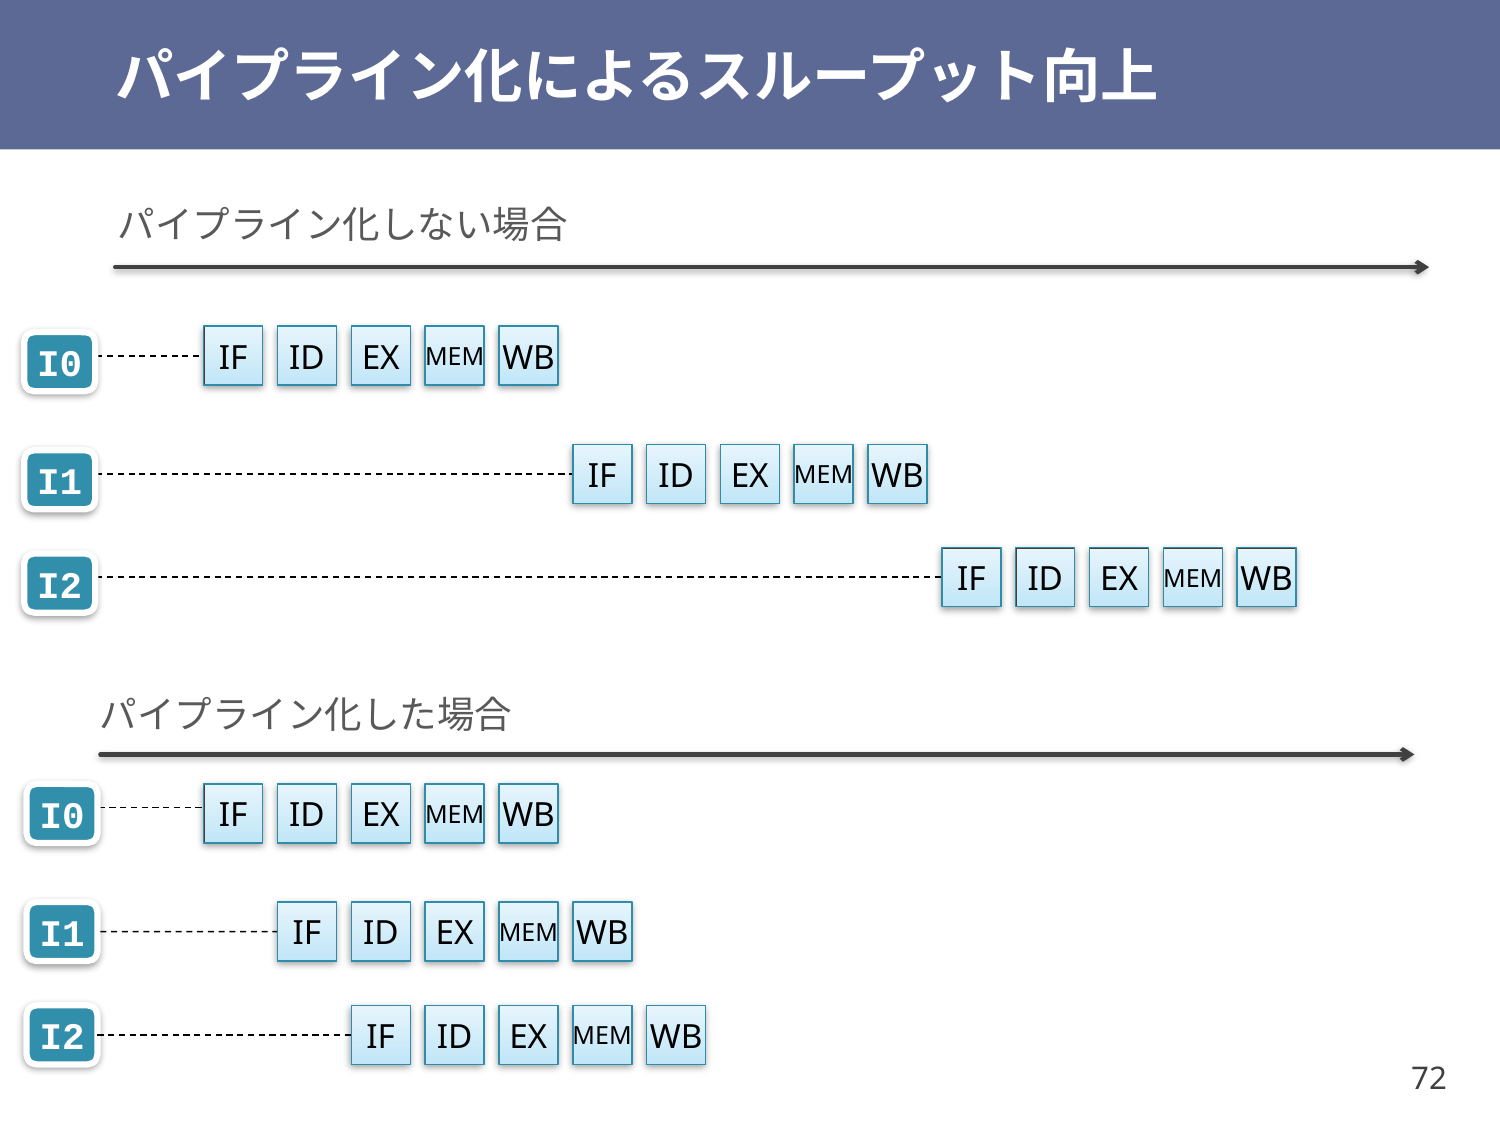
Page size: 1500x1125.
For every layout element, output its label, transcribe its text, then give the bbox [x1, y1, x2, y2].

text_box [277, 901, 633, 962]
text_box パイプライン化しない場合 [102, 193, 583, 254]
title パイプライン化によるスループット向上 [100, 0, 1500, 150]
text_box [203, 325, 559, 386]
text_box I2 [21, 550, 99, 616]
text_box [203, 783, 559, 844]
text_box パイプライン化した場合 [84, 683, 528, 744]
text_box I0 [23, 780, 101, 847]
text_box I1 [23, 898, 101, 965]
text_box I2 [23, 1002, 101, 1068]
text_box I1 [21, 447, 99, 513]
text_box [941, 547, 1297, 607]
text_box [351, 1005, 706, 1065]
text_box I0 [21, 328, 99, 395]
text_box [572, 444, 928, 504]
